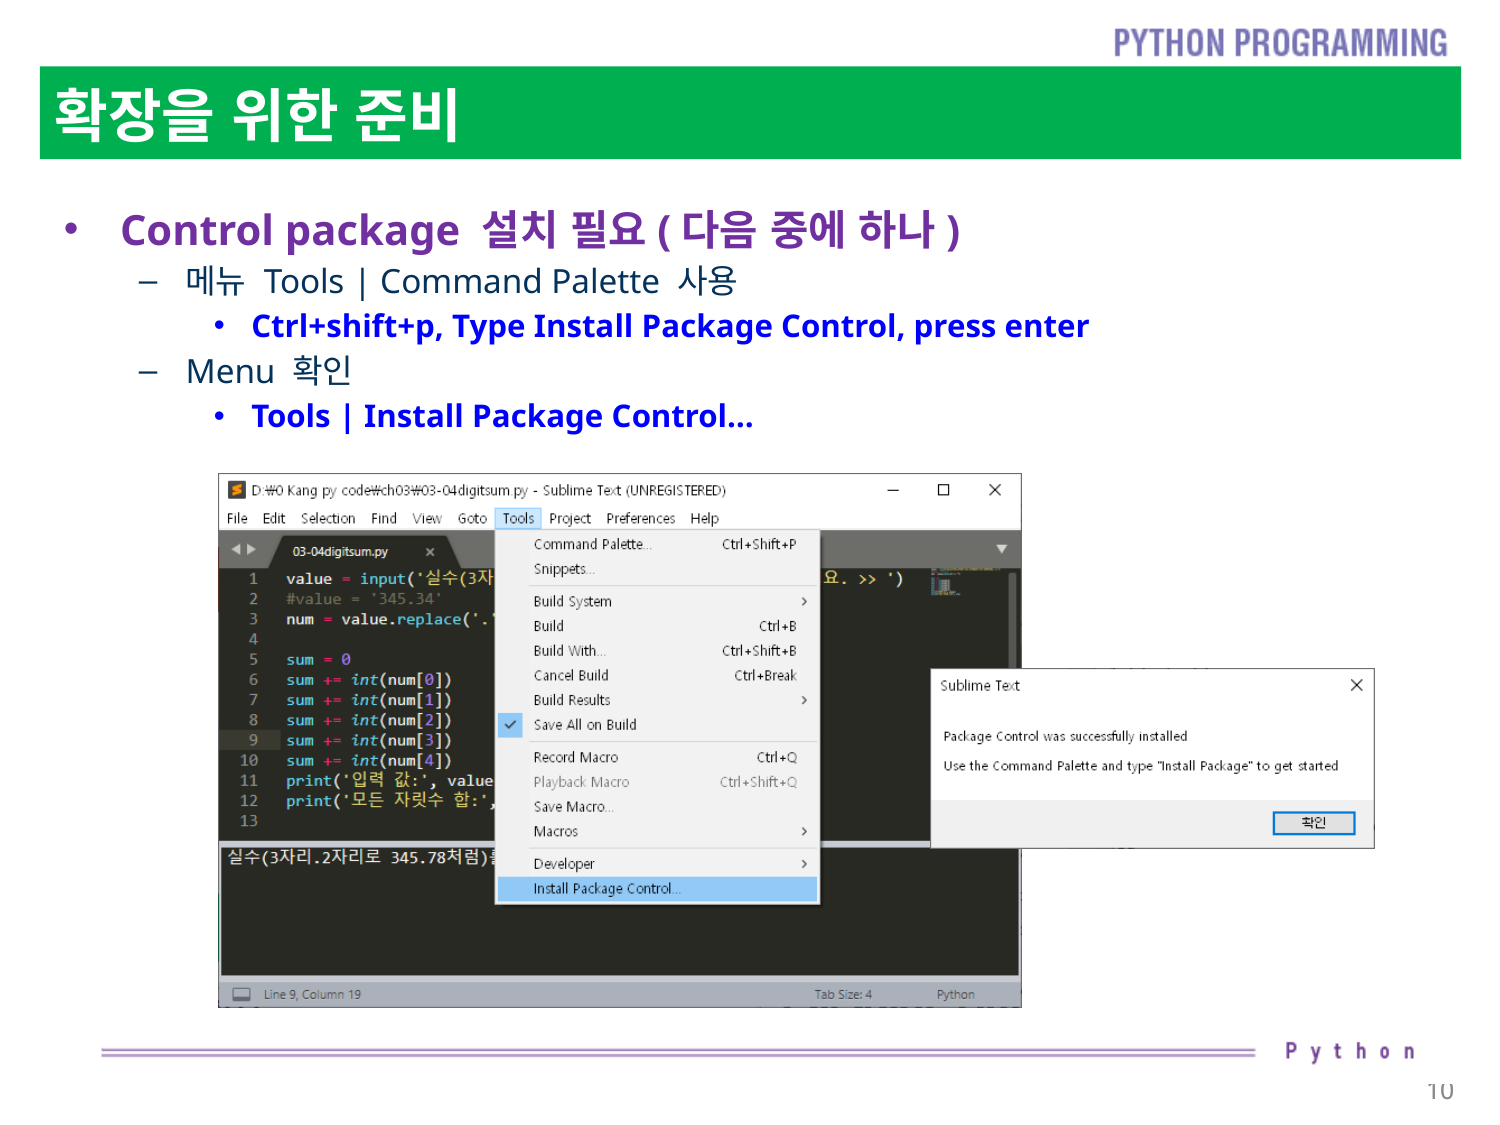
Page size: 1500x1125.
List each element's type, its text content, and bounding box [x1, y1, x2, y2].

picture [217, 473, 1375, 1008]
slide_number 10 [1119, 1071, 1470, 1112]
list Control package 설치 필요(다음 중에 하나) 메뉴 Tools | Command Palette 사용 Ctrl+shift+p, Type Install Package Control, press enter Menu 확인 Tools | Install Package Control… [48, 195, 1461, 1041]
picture [1106, 13, 1462, 66]
picture [18, 1020, 1483, 1084]
title 확장을 위한 준비 [39, 76, 1444, 152]
